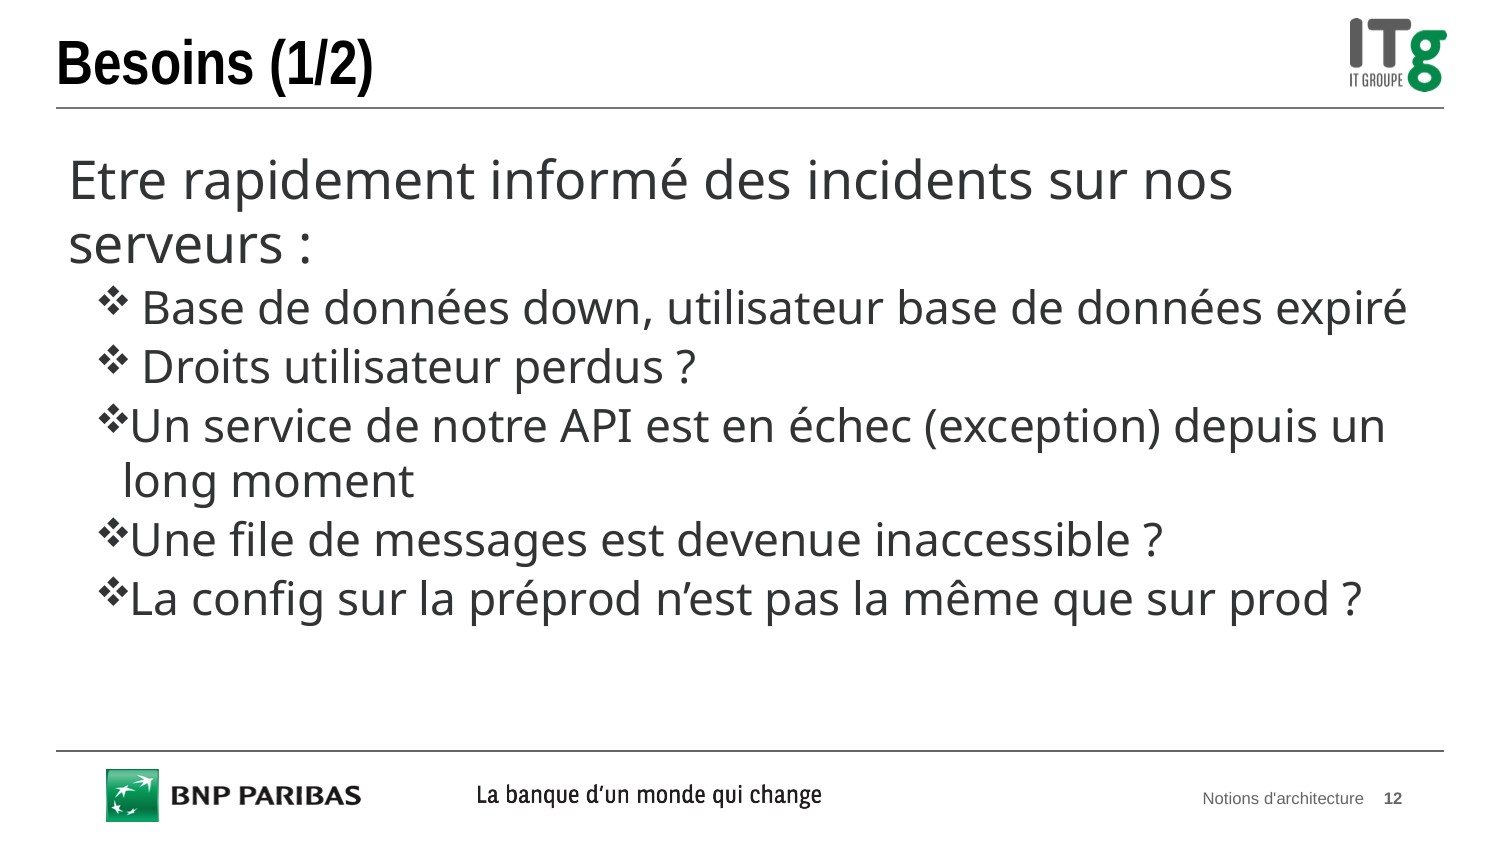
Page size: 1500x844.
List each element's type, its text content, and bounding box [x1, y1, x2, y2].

picture [478, 784, 821, 809]
slide_number 12 [1372, 786, 1403, 810]
title Besoins (1/2) [56, 14, 1444, 106]
footer Notions d'architecture [1033, 786, 1365, 810]
list Etre rapidement informé des incidents sur nos serveurs : Base de données down, utilisateur base de données expiré Droits utilisateur perdus ? Un service de notre API est en échec (exception) depuis un long moment Une file de messages est devenue inaccessible ? La config sur la préprod n’est pas la même que sur prod ? [53, 138, 1441, 706]
picture [106, 769, 361, 822]
